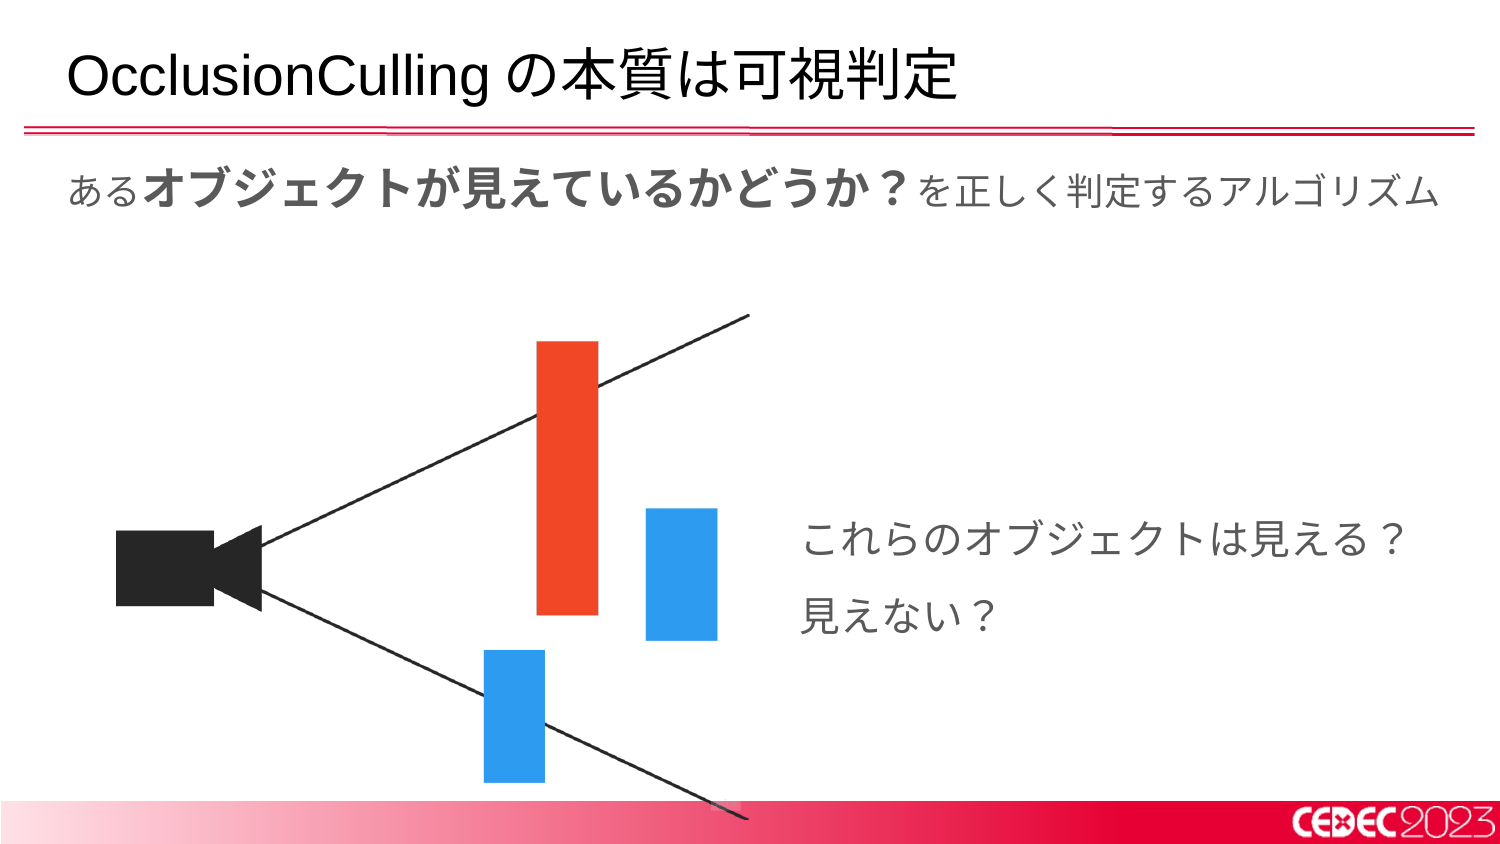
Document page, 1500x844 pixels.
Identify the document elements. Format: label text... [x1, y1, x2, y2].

list あるオブジェクトが見えているかどうか？を正しく判定するアルゴリズム [51, 141, 1490, 703]
title OcclusionCullingの本質は可視判定 [51, 28, 1449, 123]
picture [24, 132, 1475, 136]
list これらのオブジェクトは見える？ 見えない？ [784, 496, 1449, 638]
picture [1, 313, 1500, 844]
